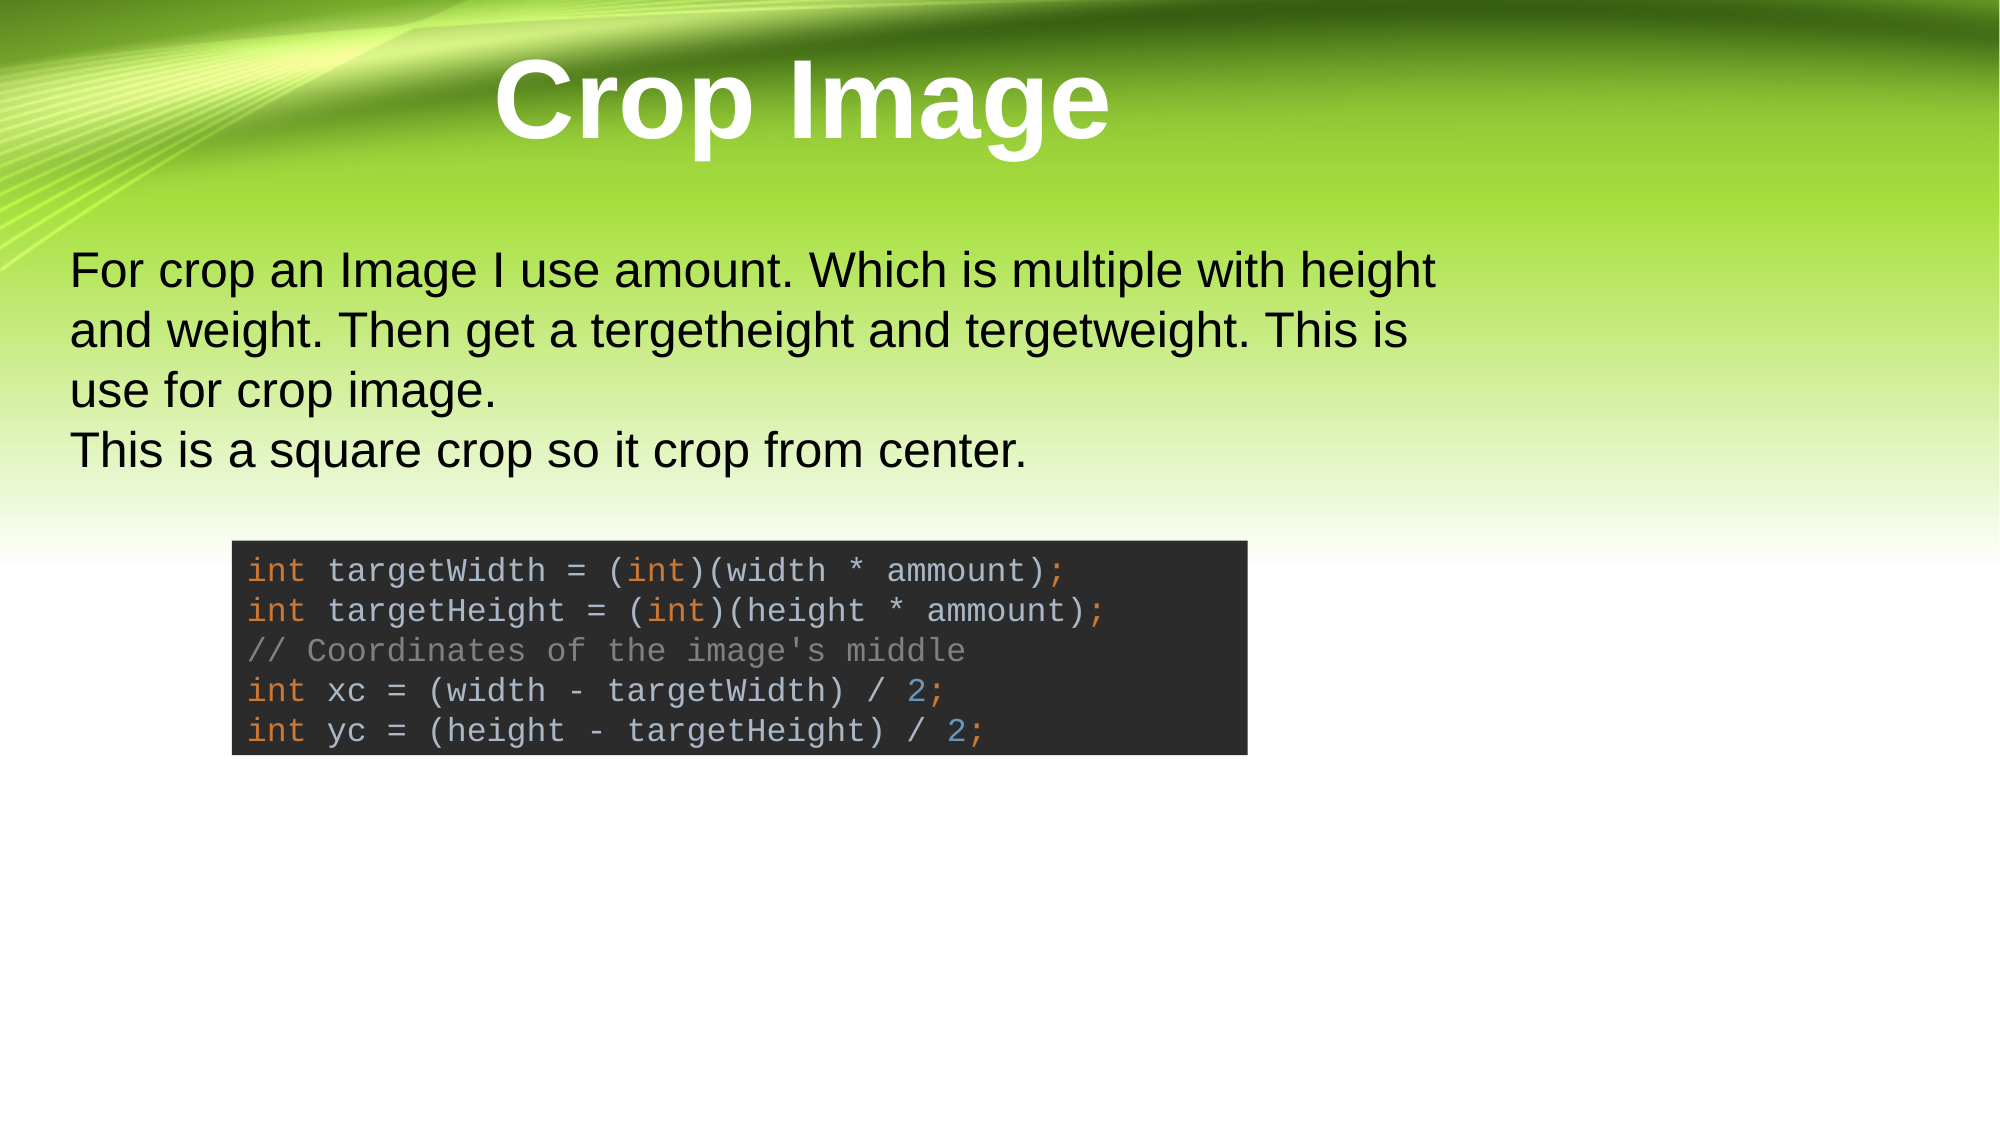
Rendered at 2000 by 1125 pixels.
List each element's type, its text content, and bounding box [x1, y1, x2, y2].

text_box int targetWidth = (int)(width * ammount); int targetHeight = (int)(height * ammount); // Coordinates of the image's middle int xc = (width - targetWidth) / 2; int yc = (height - targetHeight) / 2; [231, 540, 1248, 756]
text_box For crop an Image I use amount. Which is multiple with height and weight. Then get a tergetheight and tergetweight. This is use for crop image. This is a square crop so it crop from center. [54, 229, 1473, 665]
picture [0, 0, 2000, 1125]
text_box Crop Image [42, 19, 1564, 197]
